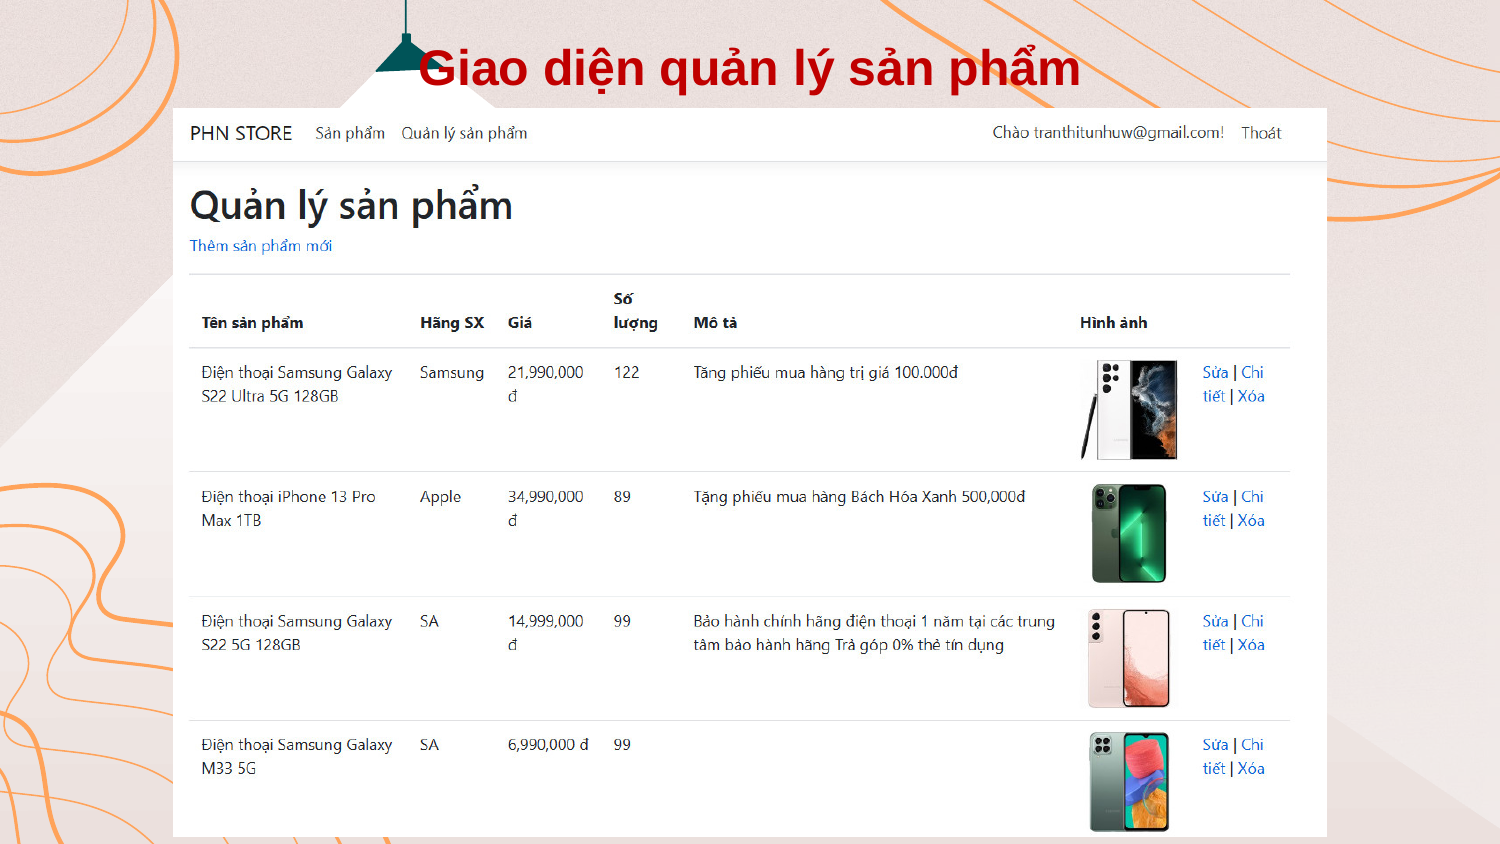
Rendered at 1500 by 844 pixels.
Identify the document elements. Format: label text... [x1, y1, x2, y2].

picture [173, 107, 1327, 837]
text_box Giao diện quản lý sản phẩm [403, 27, 1098, 106]
